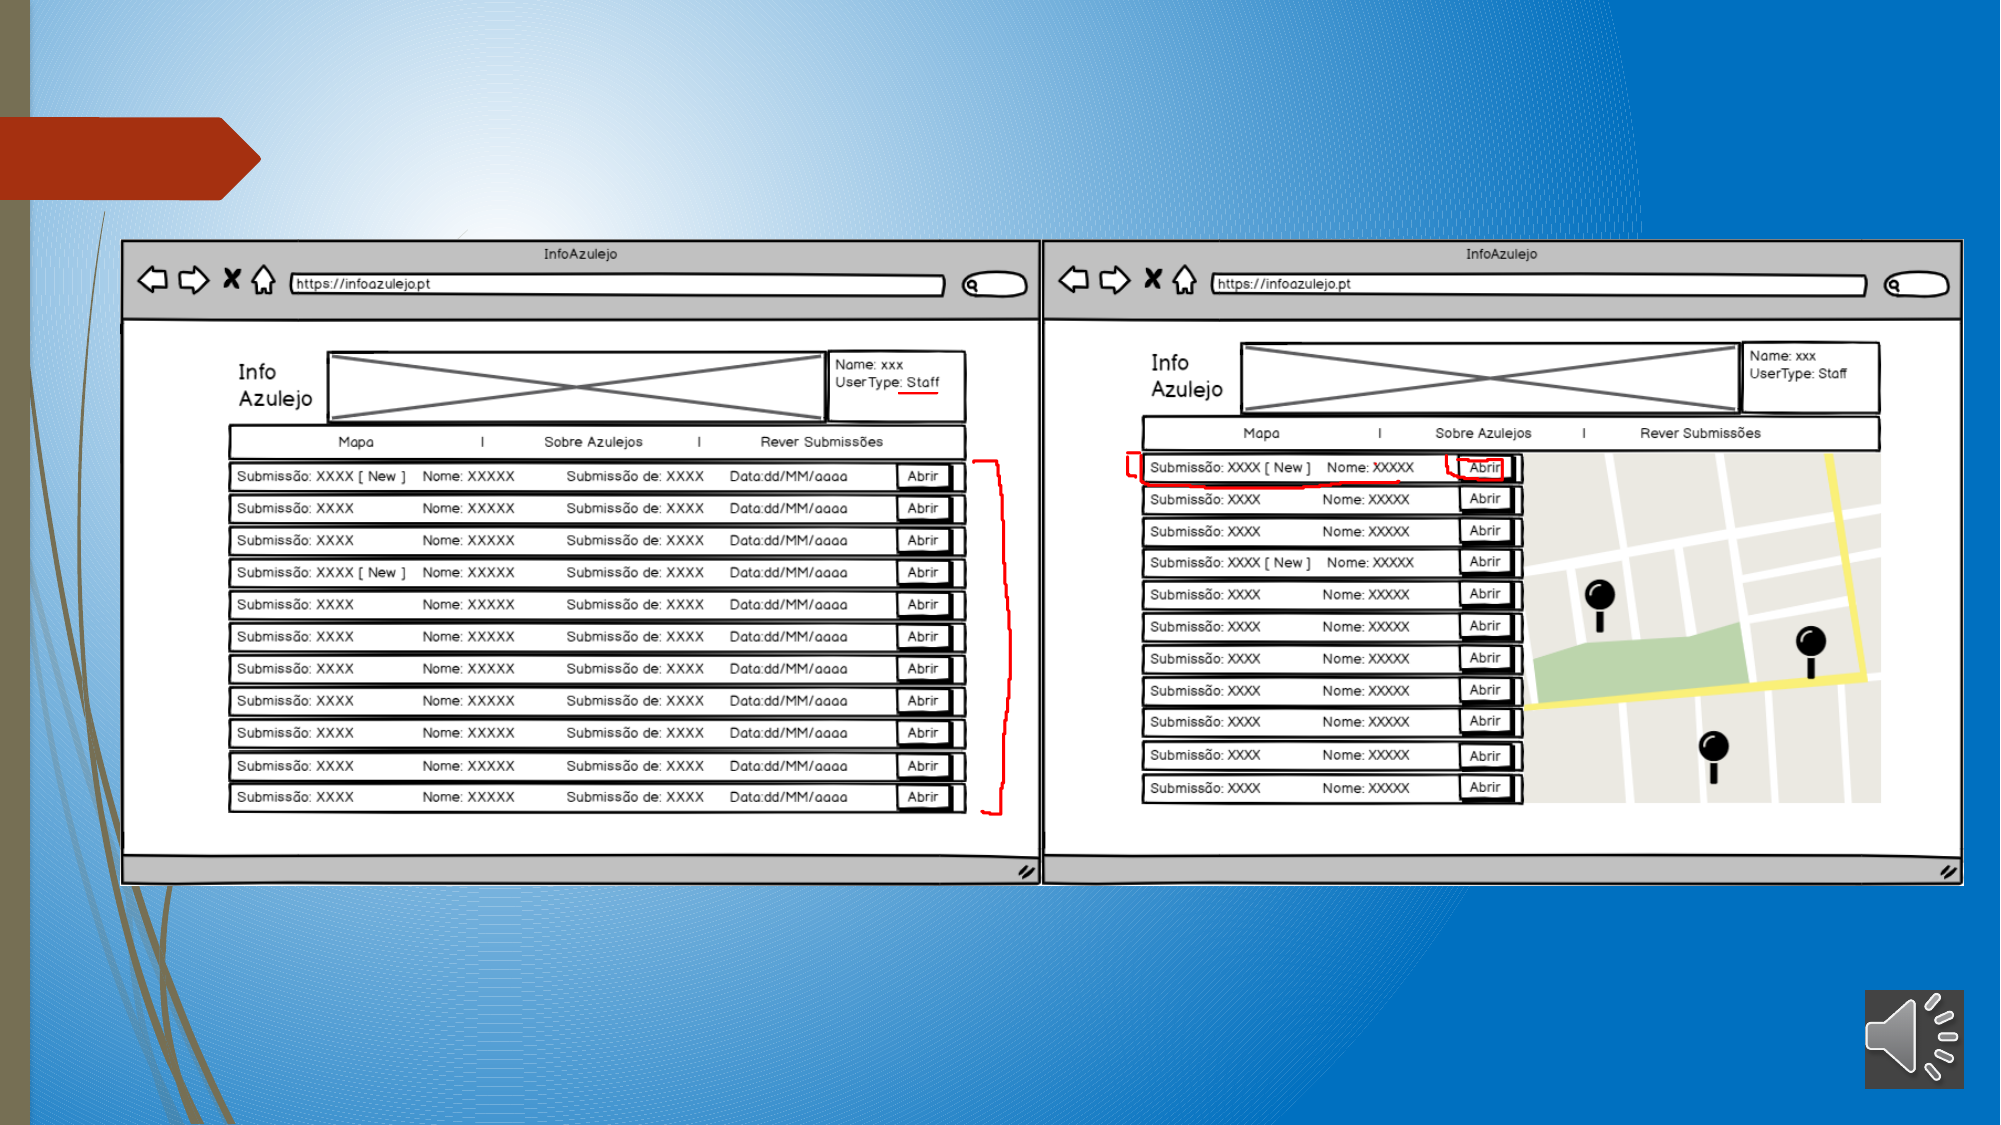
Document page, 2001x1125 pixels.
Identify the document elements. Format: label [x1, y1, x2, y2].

picture [1864, 989, 1965, 1090]
picture [119, 239, 1964, 886]
